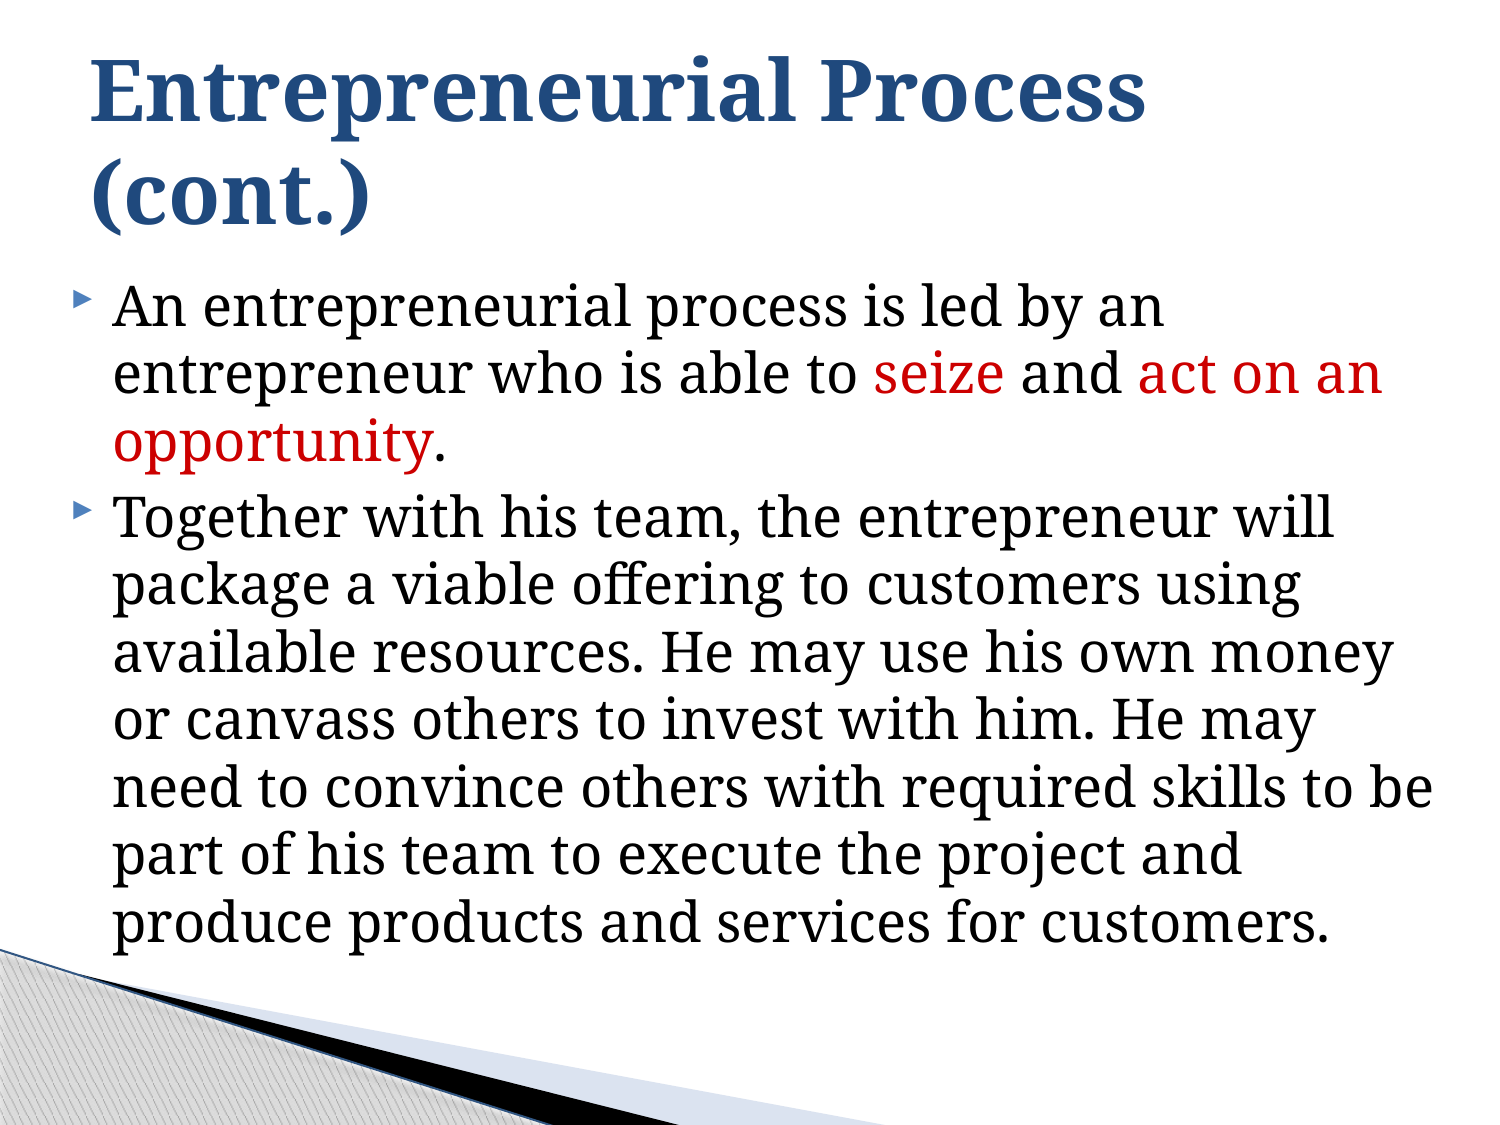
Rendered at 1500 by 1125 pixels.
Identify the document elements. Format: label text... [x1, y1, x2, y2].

list An entrepreneurial process is led by an entrepreneur who is able to seize and act on an opportunity. Together with his team, the entrepreneur will package a viable offering to customers using available resources. He may use his own money or canvass others to invest with him. He may need to convince others with required skills to be part of his team to execute the project and produce products and services for customers. [37, 262, 1475, 1005]
title Entrepreneurial Process (cont.) [75, 45, 1425, 233]
